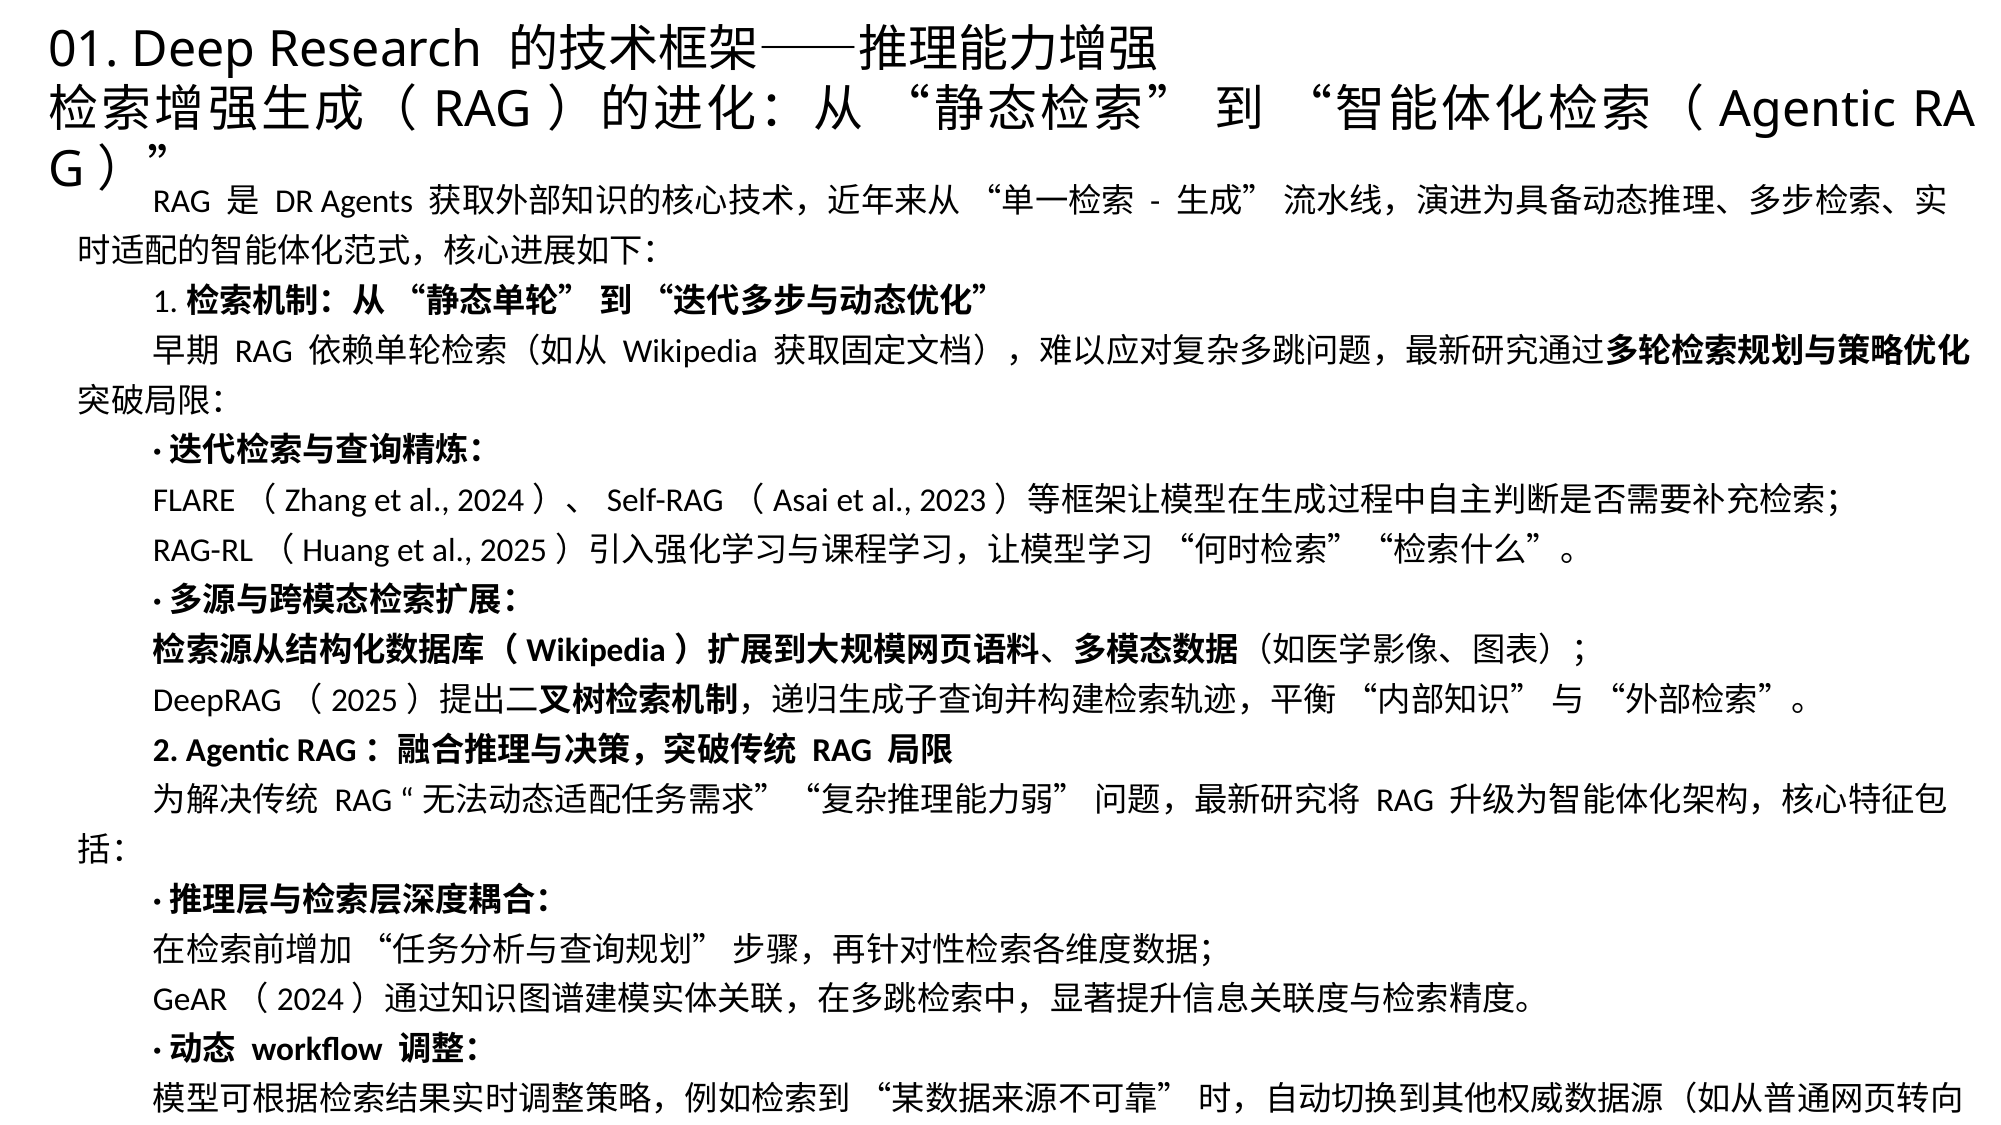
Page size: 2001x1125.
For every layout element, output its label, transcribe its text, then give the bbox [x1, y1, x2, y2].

text_box [635, 56, 1346, 161]
text_box RAG 是 DR Agents 获取外部知识的核心技术，近年来从 “单一检索 - 生成” 流水线，演进为具备动态推理、多步检索、实时适配的智能体化范式，核心进展如下： 1.检索机制：从 “静态单轮” 到 “迭代多步与动态优化” 早期 RAG 依赖单轮检索（如从 Wikipedia 获取固定文档），难以应对复杂多跳问题，最新研究通过多轮检索规划与策略优化突破局限： ·迭代检索与查询精炼： FLARE（Zhang et al., 2024）、Self-RAG（Asai et al., 2023）等框架让模型在生成过程中自主判断是否需要补充检索； RAG-RL（Huang et al., 2025）引入强化学习与课程学习，让模型学习 “何时检索”“检索什么”。 ·多源与跨模态检索扩展： 检索源从结构化数据库（Wikipedia）扩展到大规模网页语料、多模态数据（如医学影像、图表）； DeepRAG（2025）提出二叉树检索机制，递归生成子查询并构建检索轨迹，平衡 “内部知识” 与 “外部检索”。 2. Agentic RAG：融合推理与决策，突破传统 RAG 局限 为解决传统 RAG “无法动态适配任务需求”“复杂推理能力弱” 问题，最新研究将 RAG 升级为智能体化架构，核心特征包括： ·推理层与检索层深度耦合： 在检索前增加 “任务分析与查询规划” 步骤，再针对性检索各维度数据； GeAR（2024）通过知识图谱建模实体关联，在多跳检索中，显著提升信息关联度与检索精度。 ·动态 workflow 调整： 模型可根据检索结果实时调整策略，例如检索到 “某数据来源不可靠” 时，自动切换到其他权威数据源（如从普通网页转向政府统计 API）。 [63, 161, 1990, 1125]
text_box 01. Deep Research 的技术框架——推理能力增强 检索增强生成（RAG）的进化：从 “静态检索” 到 “智能体化检索（Agentic RAG）” [33, 52, 1990, 160]
